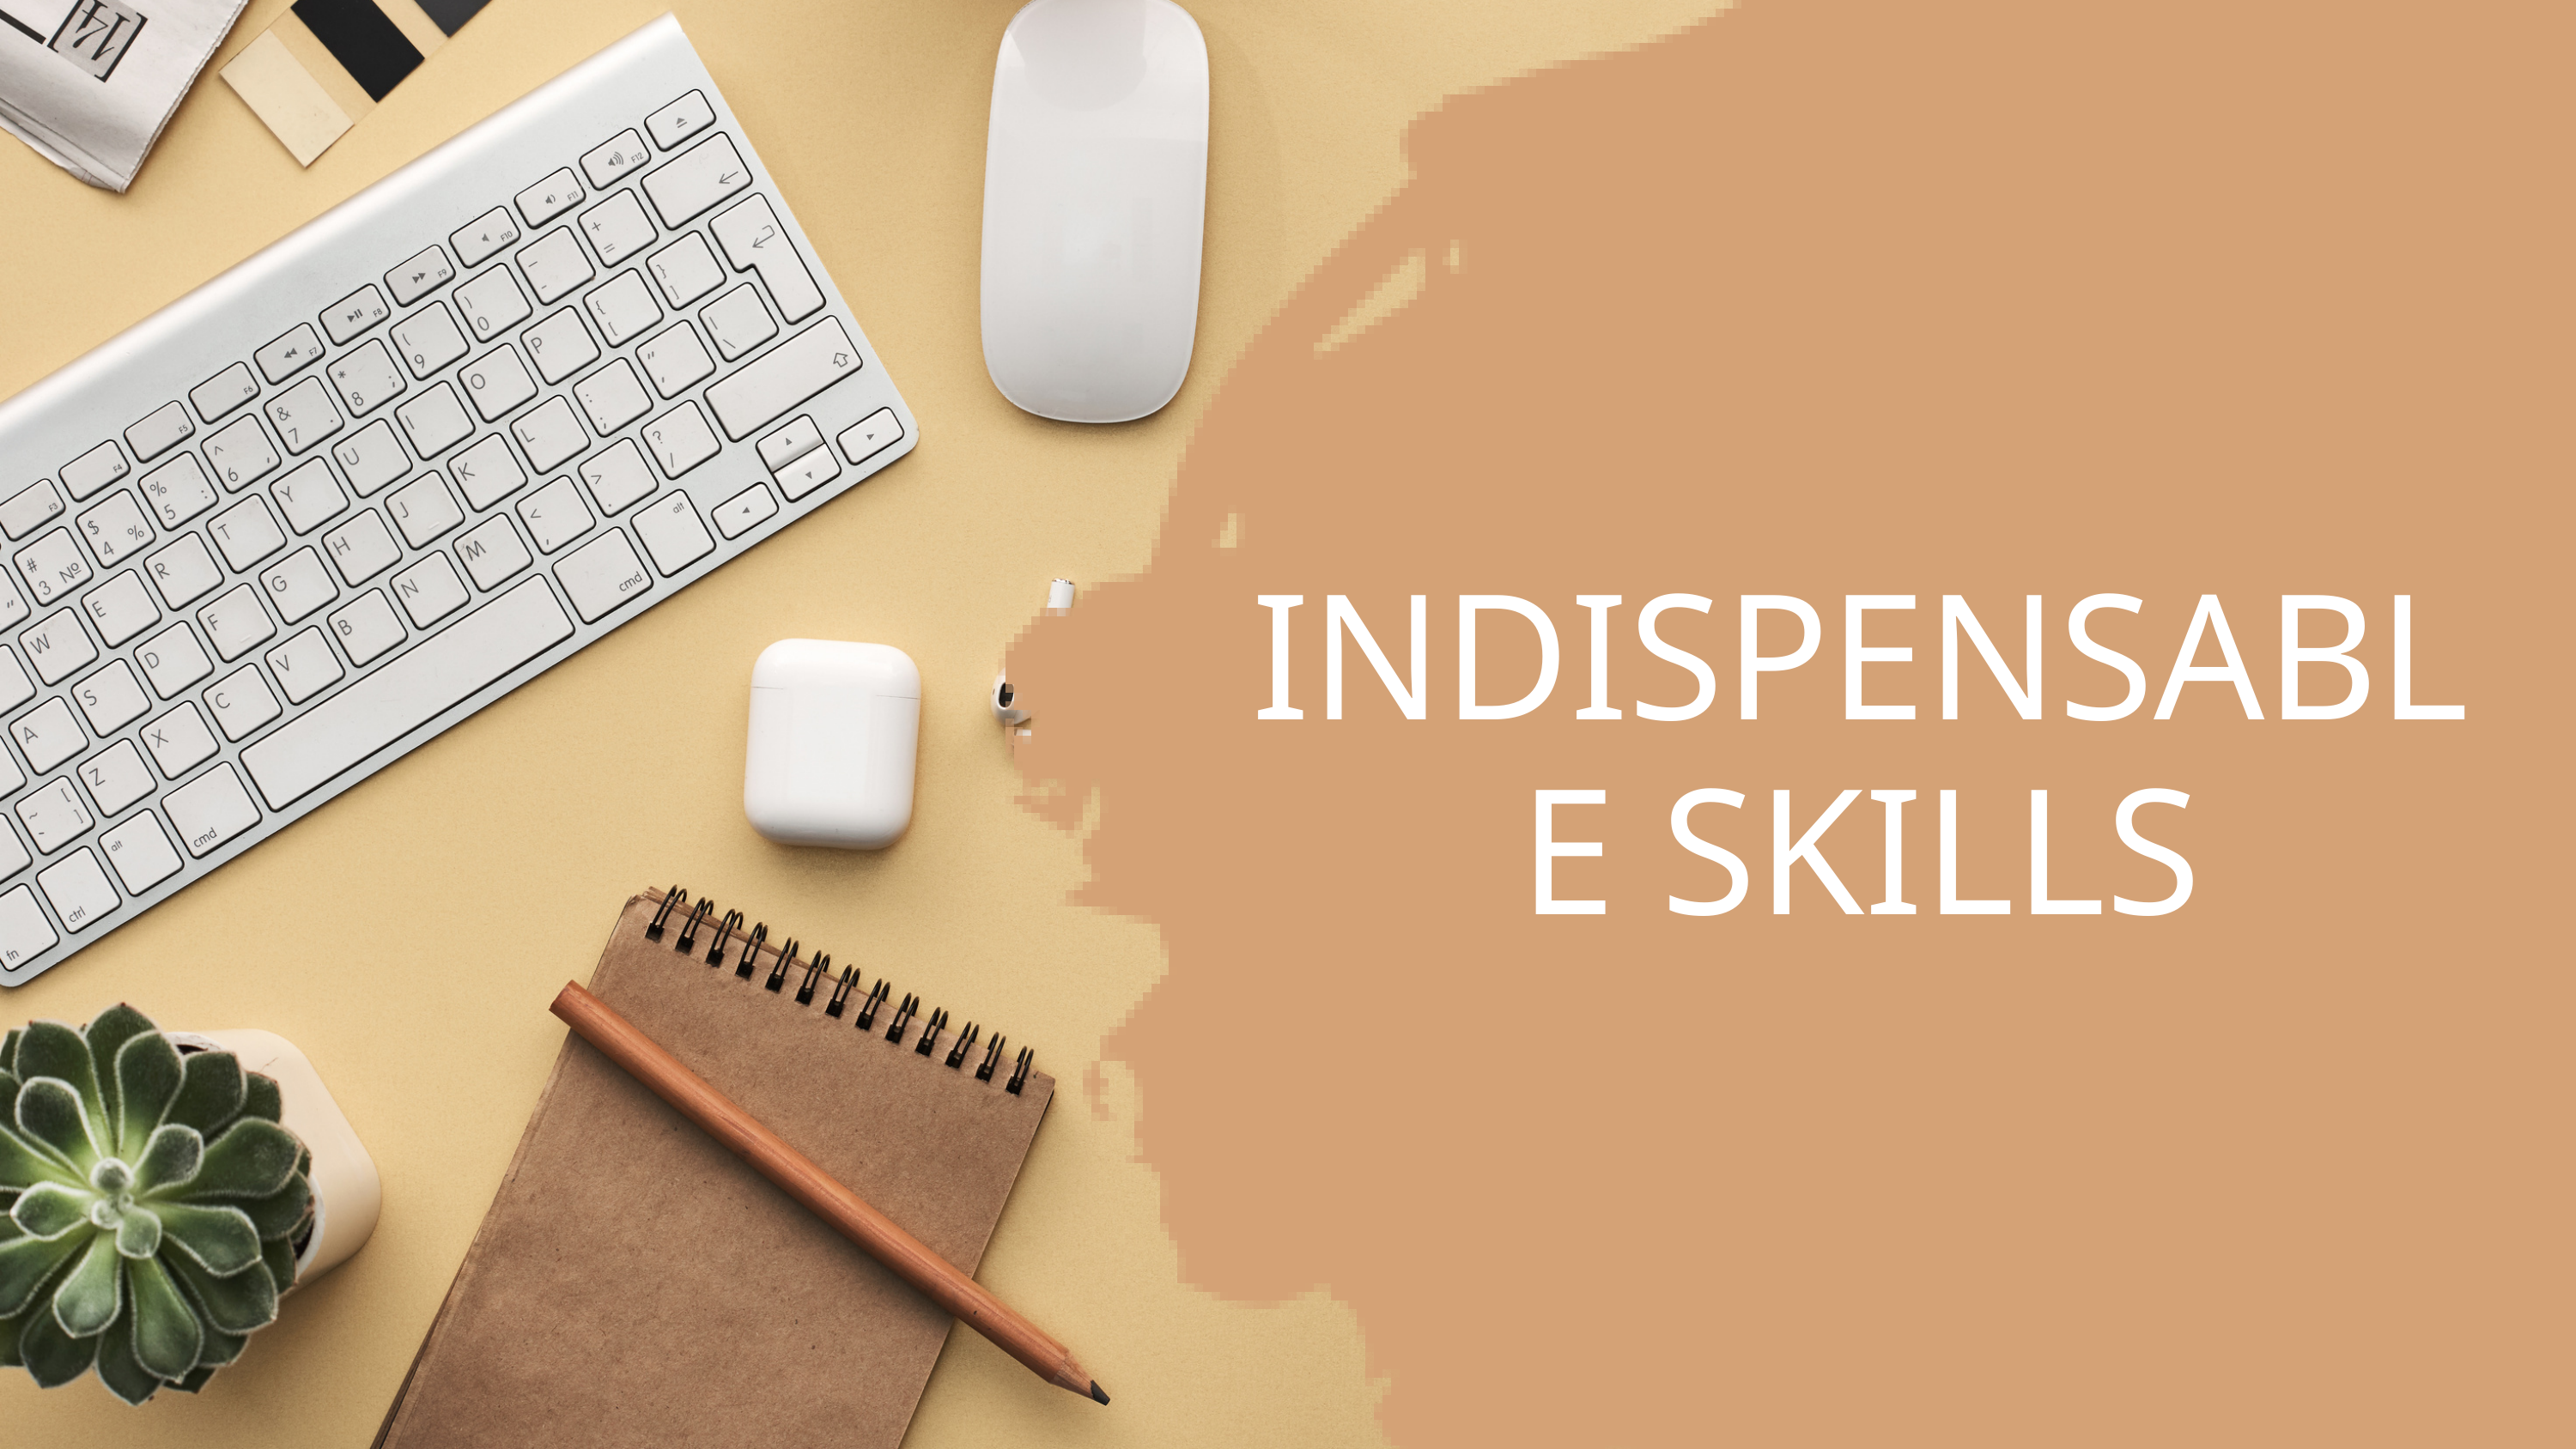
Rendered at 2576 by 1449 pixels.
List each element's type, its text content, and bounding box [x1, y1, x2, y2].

text_box INDISPENSABLE SKILLS [1217, 560, 2504, 950]
text_box [0, 0, 998, 1449]
text_box [998, 0, 2576, 1449]
